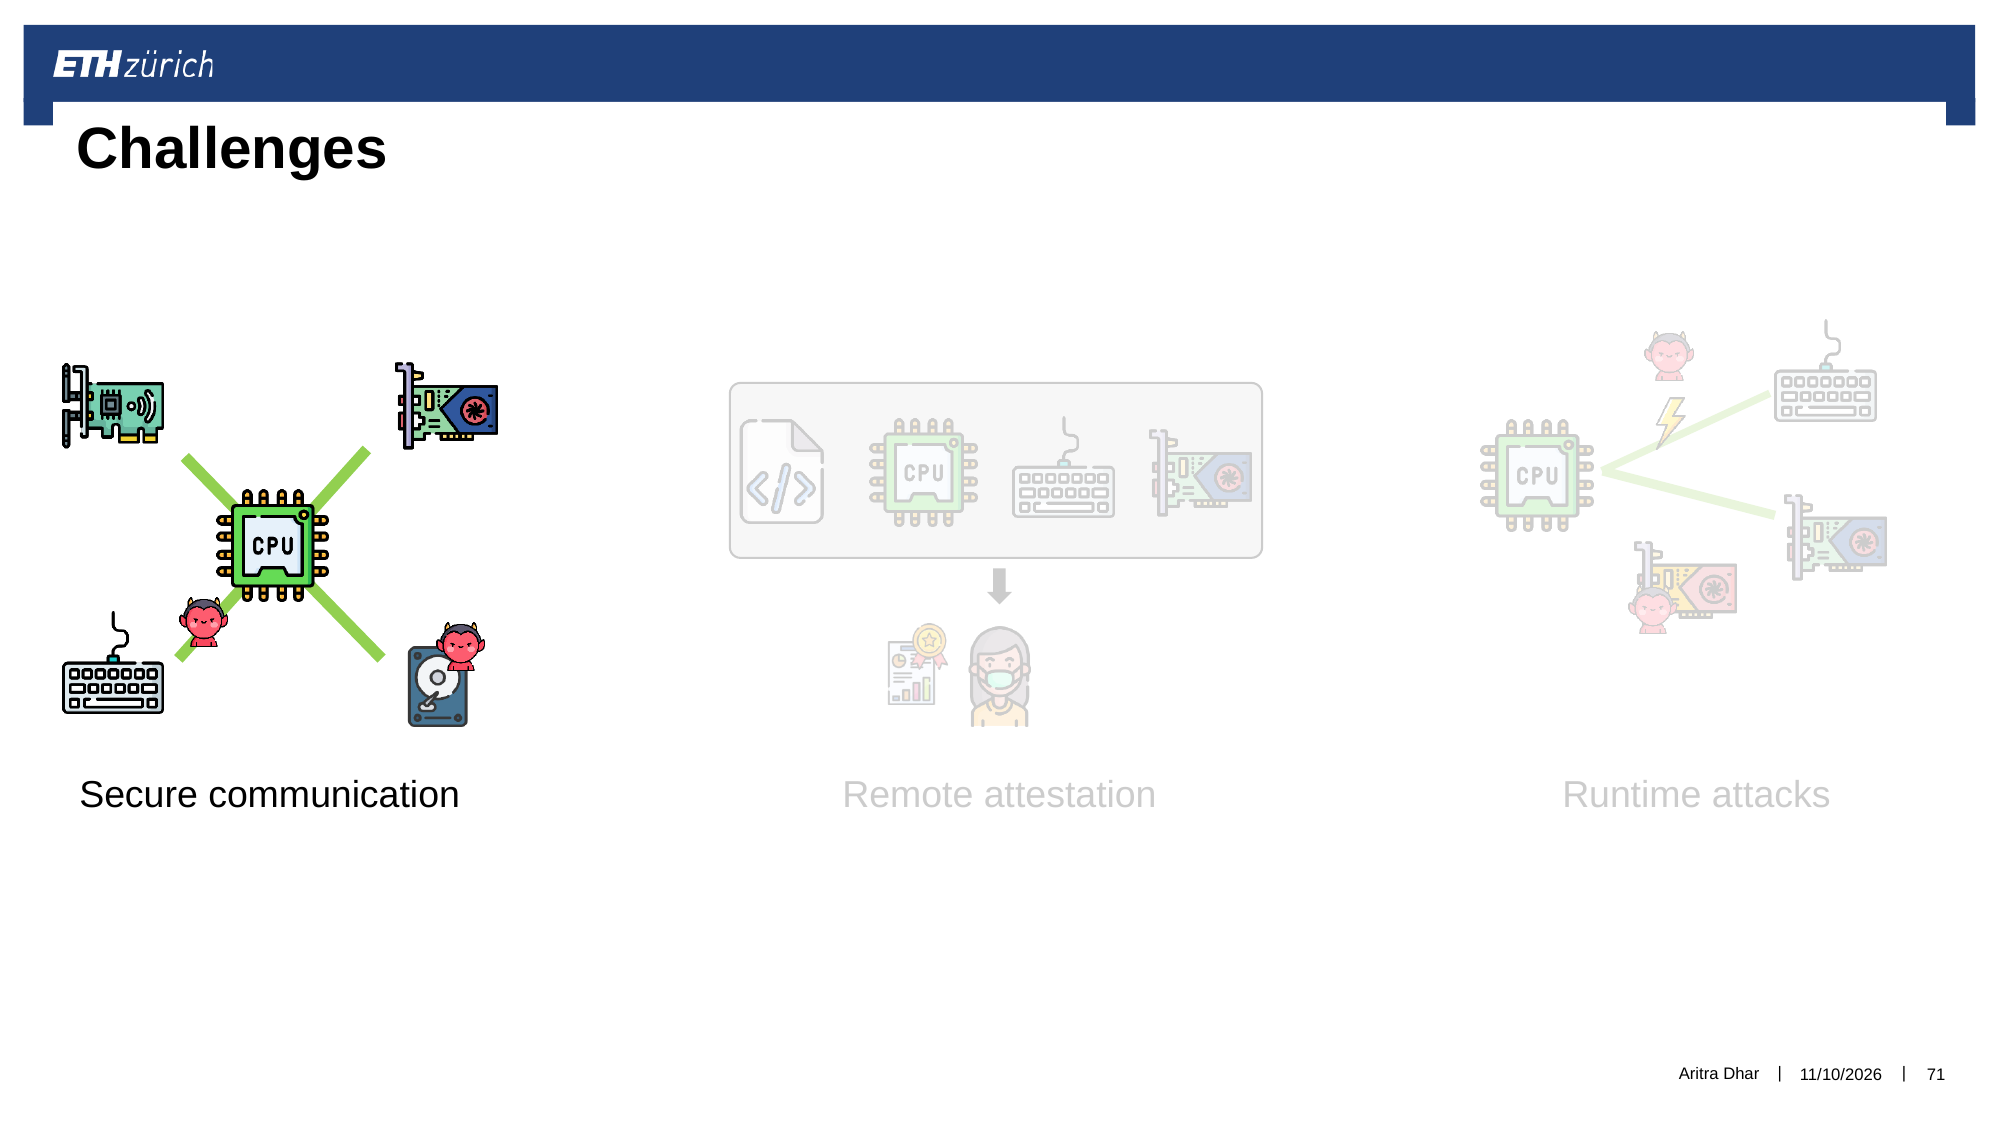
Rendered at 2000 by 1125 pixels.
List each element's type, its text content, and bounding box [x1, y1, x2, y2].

text_box [323, 598, 388, 665]
text_box [322, 443, 374, 498]
title Challenges [53, 101, 1946, 262]
picture [1644, 331, 1694, 381]
picture [395, 354, 498, 457]
picture [61, 354, 165, 457]
text_box Secure communication [64, 762, 475, 823]
picture [178, 488, 329, 647]
slide_number 71 [1906, 1034, 1966, 1112]
text_box [178, 450, 226, 494]
picture [1149, 421, 1252, 524]
picture [1644, 397, 1697, 450]
picture [949, 625, 1051, 727]
text_box [672, 210, 1967, 964]
picture [402, 621, 485, 727]
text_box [879, 623, 952, 705]
text_box [172, 651, 194, 665]
footer Aritra Dhar [999, 1034, 1760, 1111]
picture [1012, 415, 1115, 519]
picture [1628, 533, 1737, 636]
picture [868, 418, 978, 527]
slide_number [1790, 1034, 1892, 1112]
picture [61, 611, 165, 714]
picture [1784, 485, 1887, 589]
picture [729, 418, 835, 524]
picture [1774, 319, 1877, 422]
picture [1480, 419, 1594, 533]
